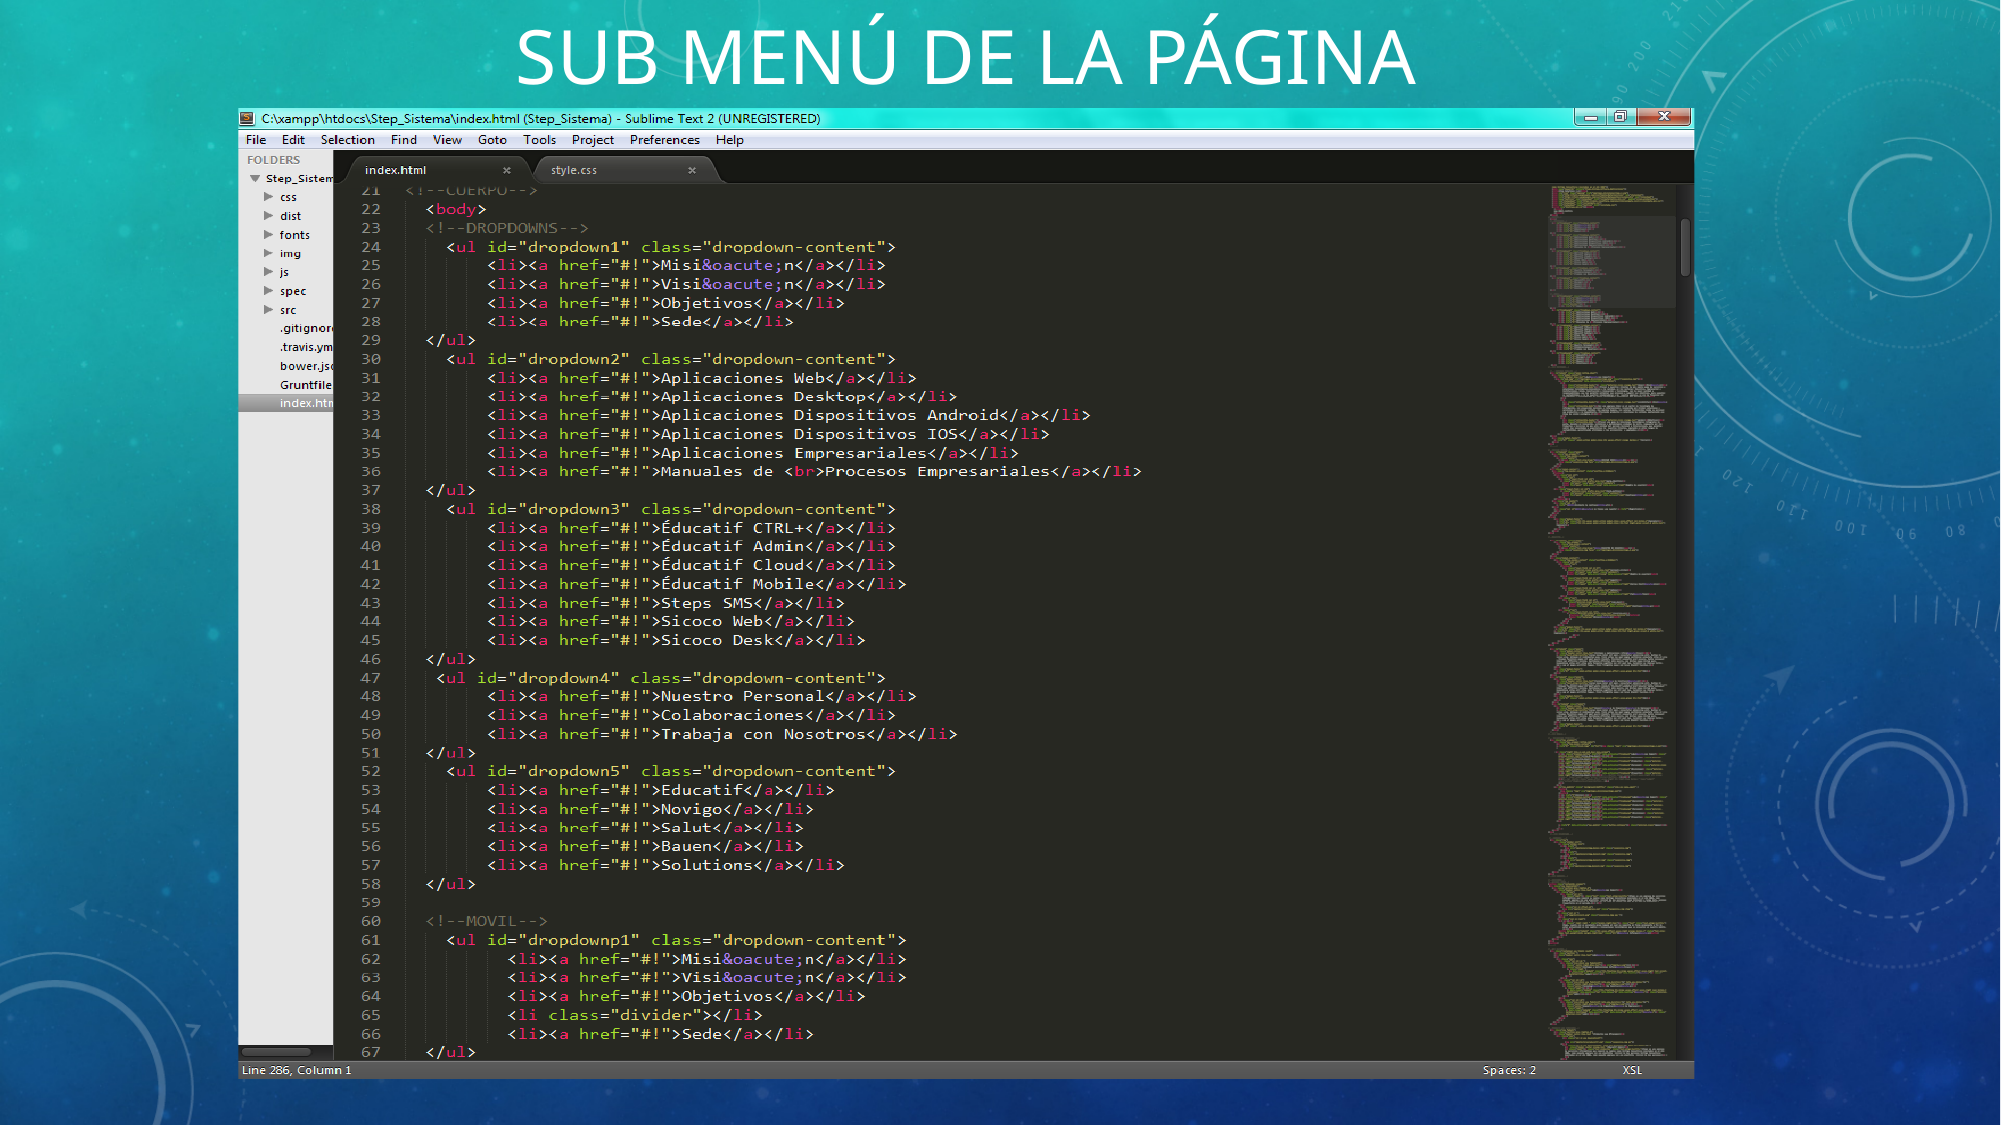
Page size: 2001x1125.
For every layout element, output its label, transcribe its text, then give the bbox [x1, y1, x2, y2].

picture [0, 0, 2001, 1125]
title Sub menú DE LA PÁGINA [135, 0, 1798, 109]
